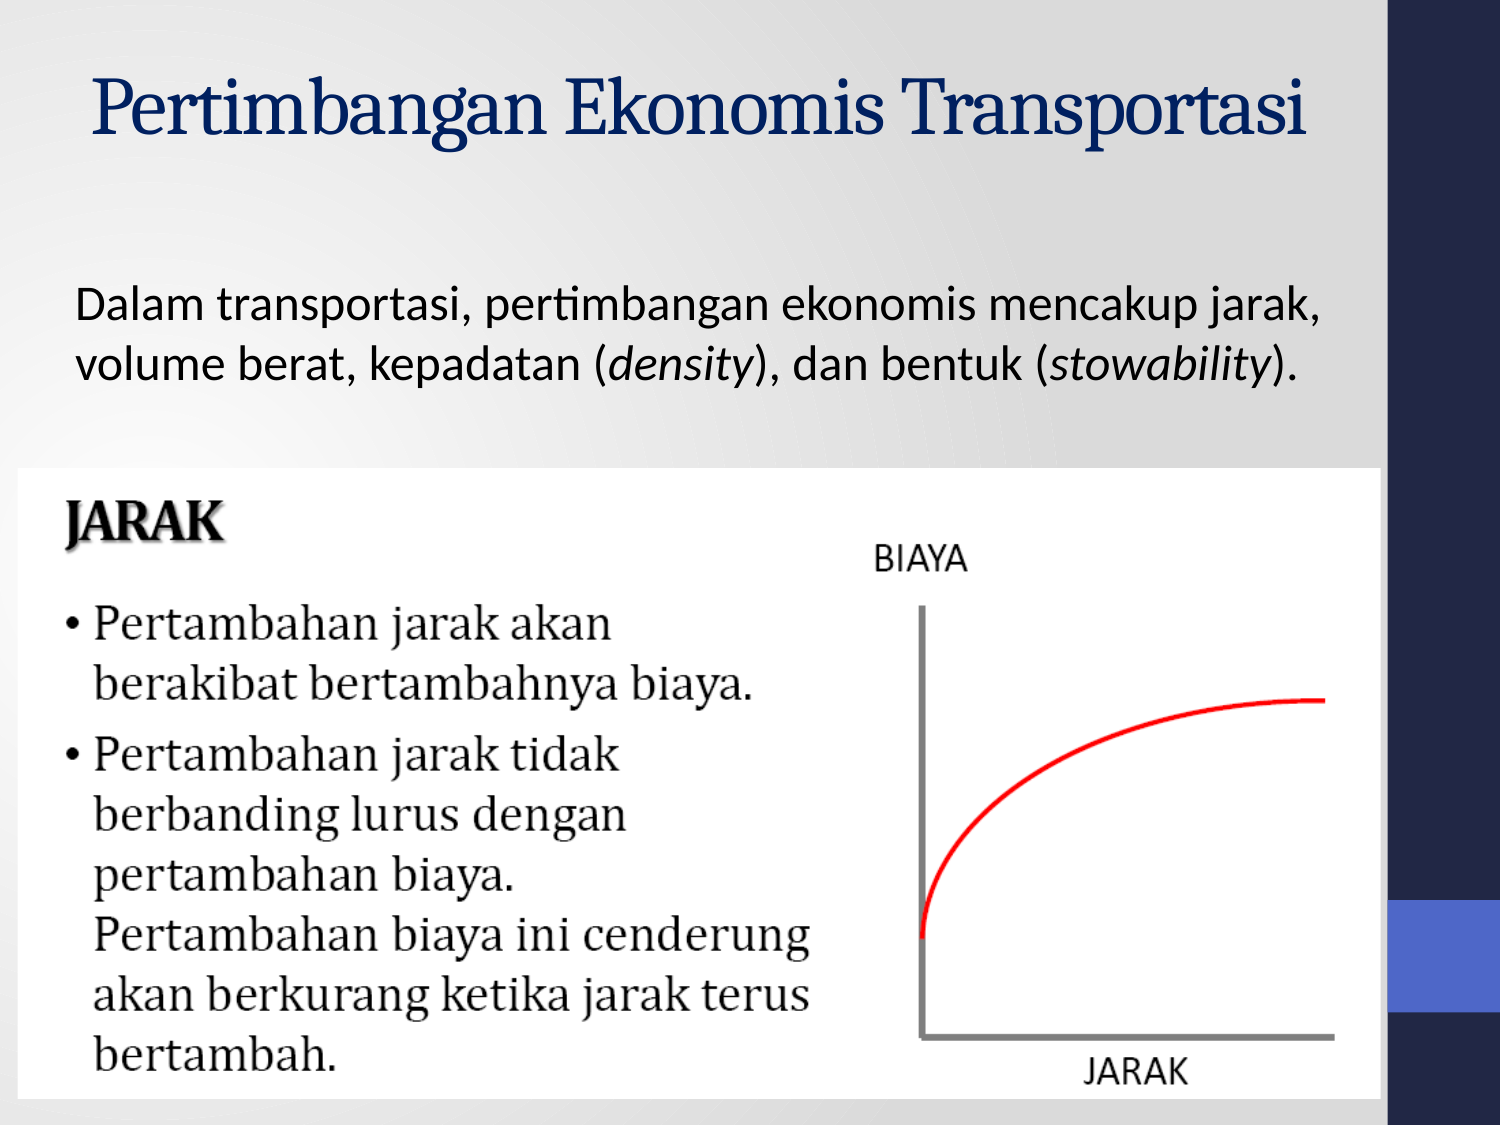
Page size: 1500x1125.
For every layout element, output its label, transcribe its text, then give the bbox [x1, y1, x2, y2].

title Pertimbangan Ekonomis Transportasi [75, 7, 1325, 195]
picture [17, 467, 1382, 1100]
list Dalam transportasi, pertimbangan ekonomis mencakup jarak, volume berat, kepadatan (density), dan bentuk (stowability). [41, 262, 1365, 433]
